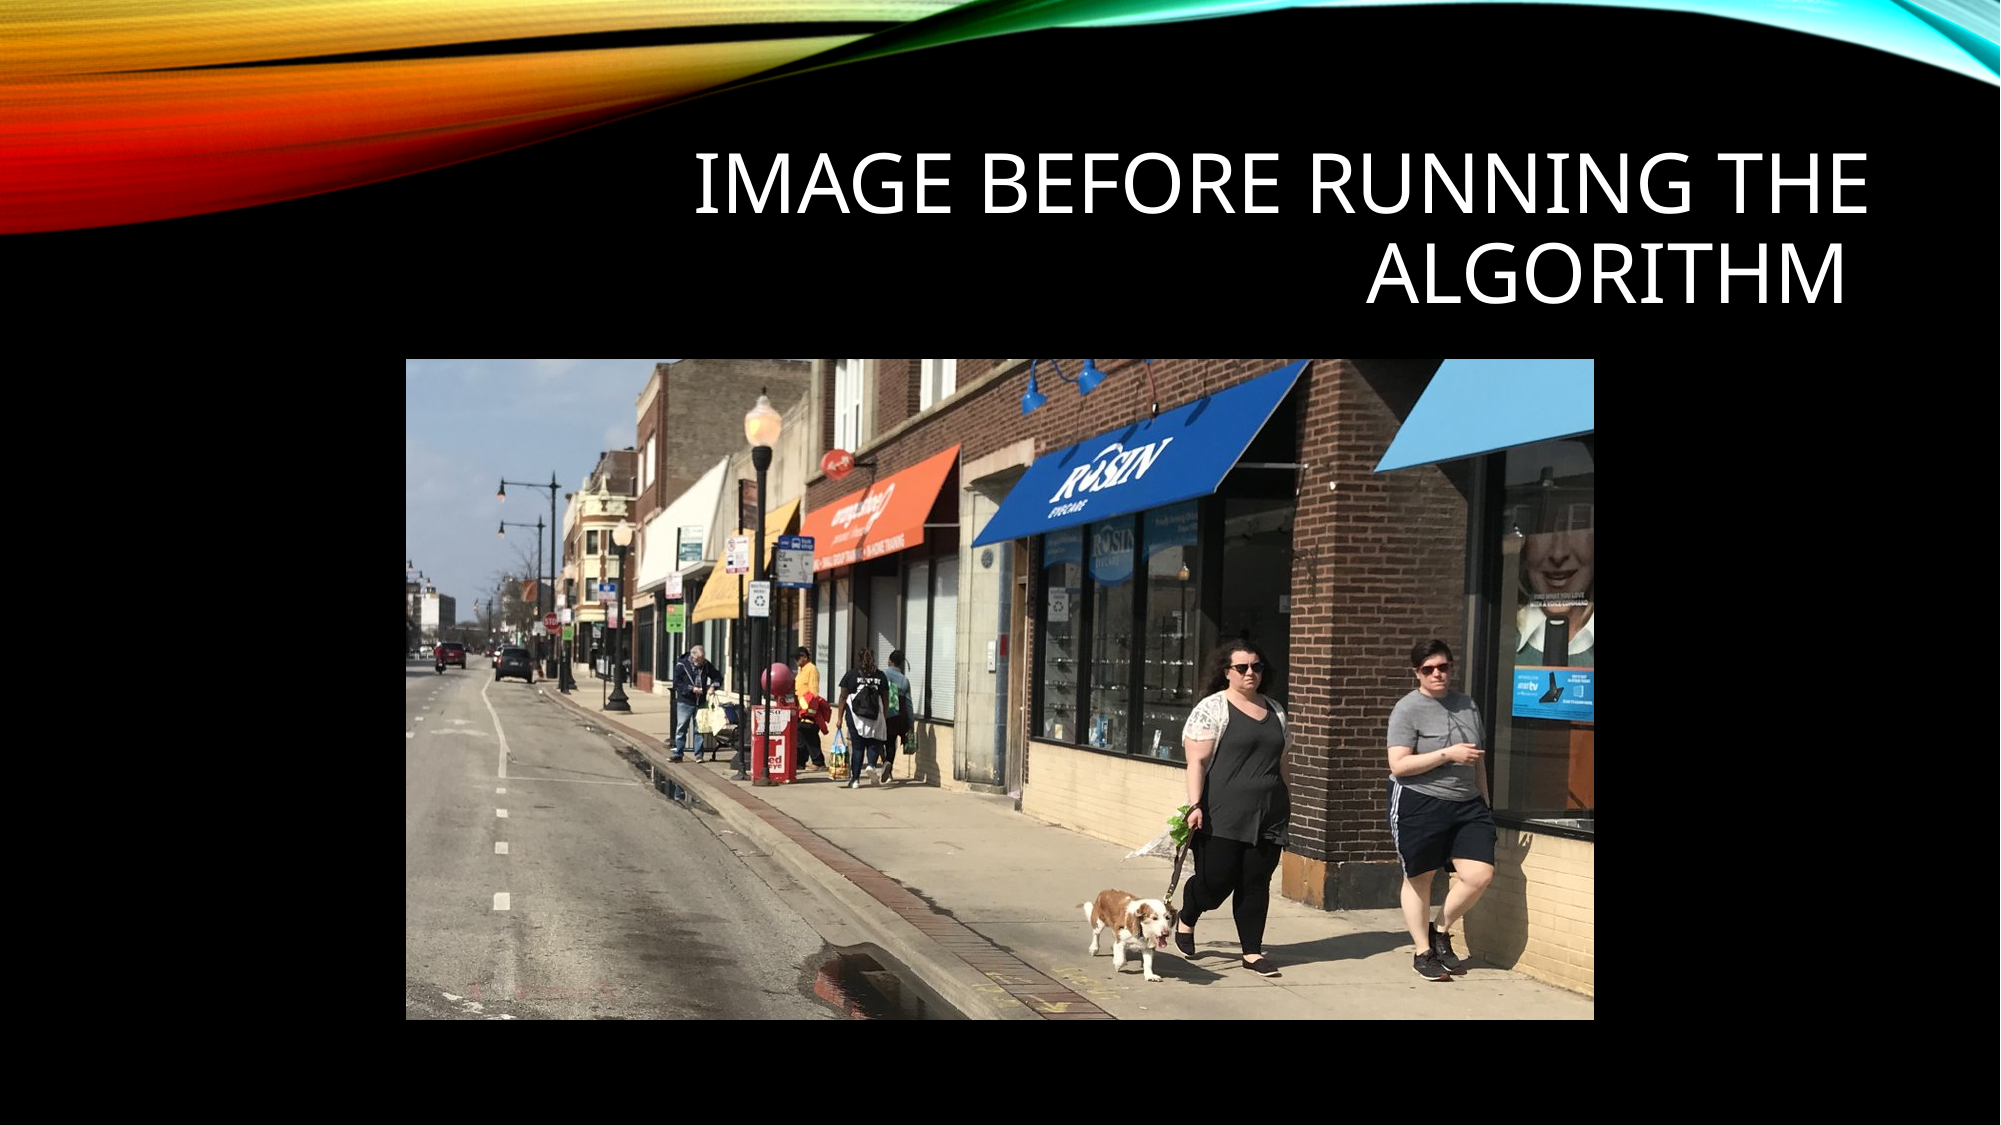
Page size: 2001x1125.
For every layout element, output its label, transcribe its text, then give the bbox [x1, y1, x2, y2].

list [405, 359, 1595, 1021]
picture [0, 0, 2000, 237]
title Image before Running the Algorithm [474, 125, 1888, 338]
